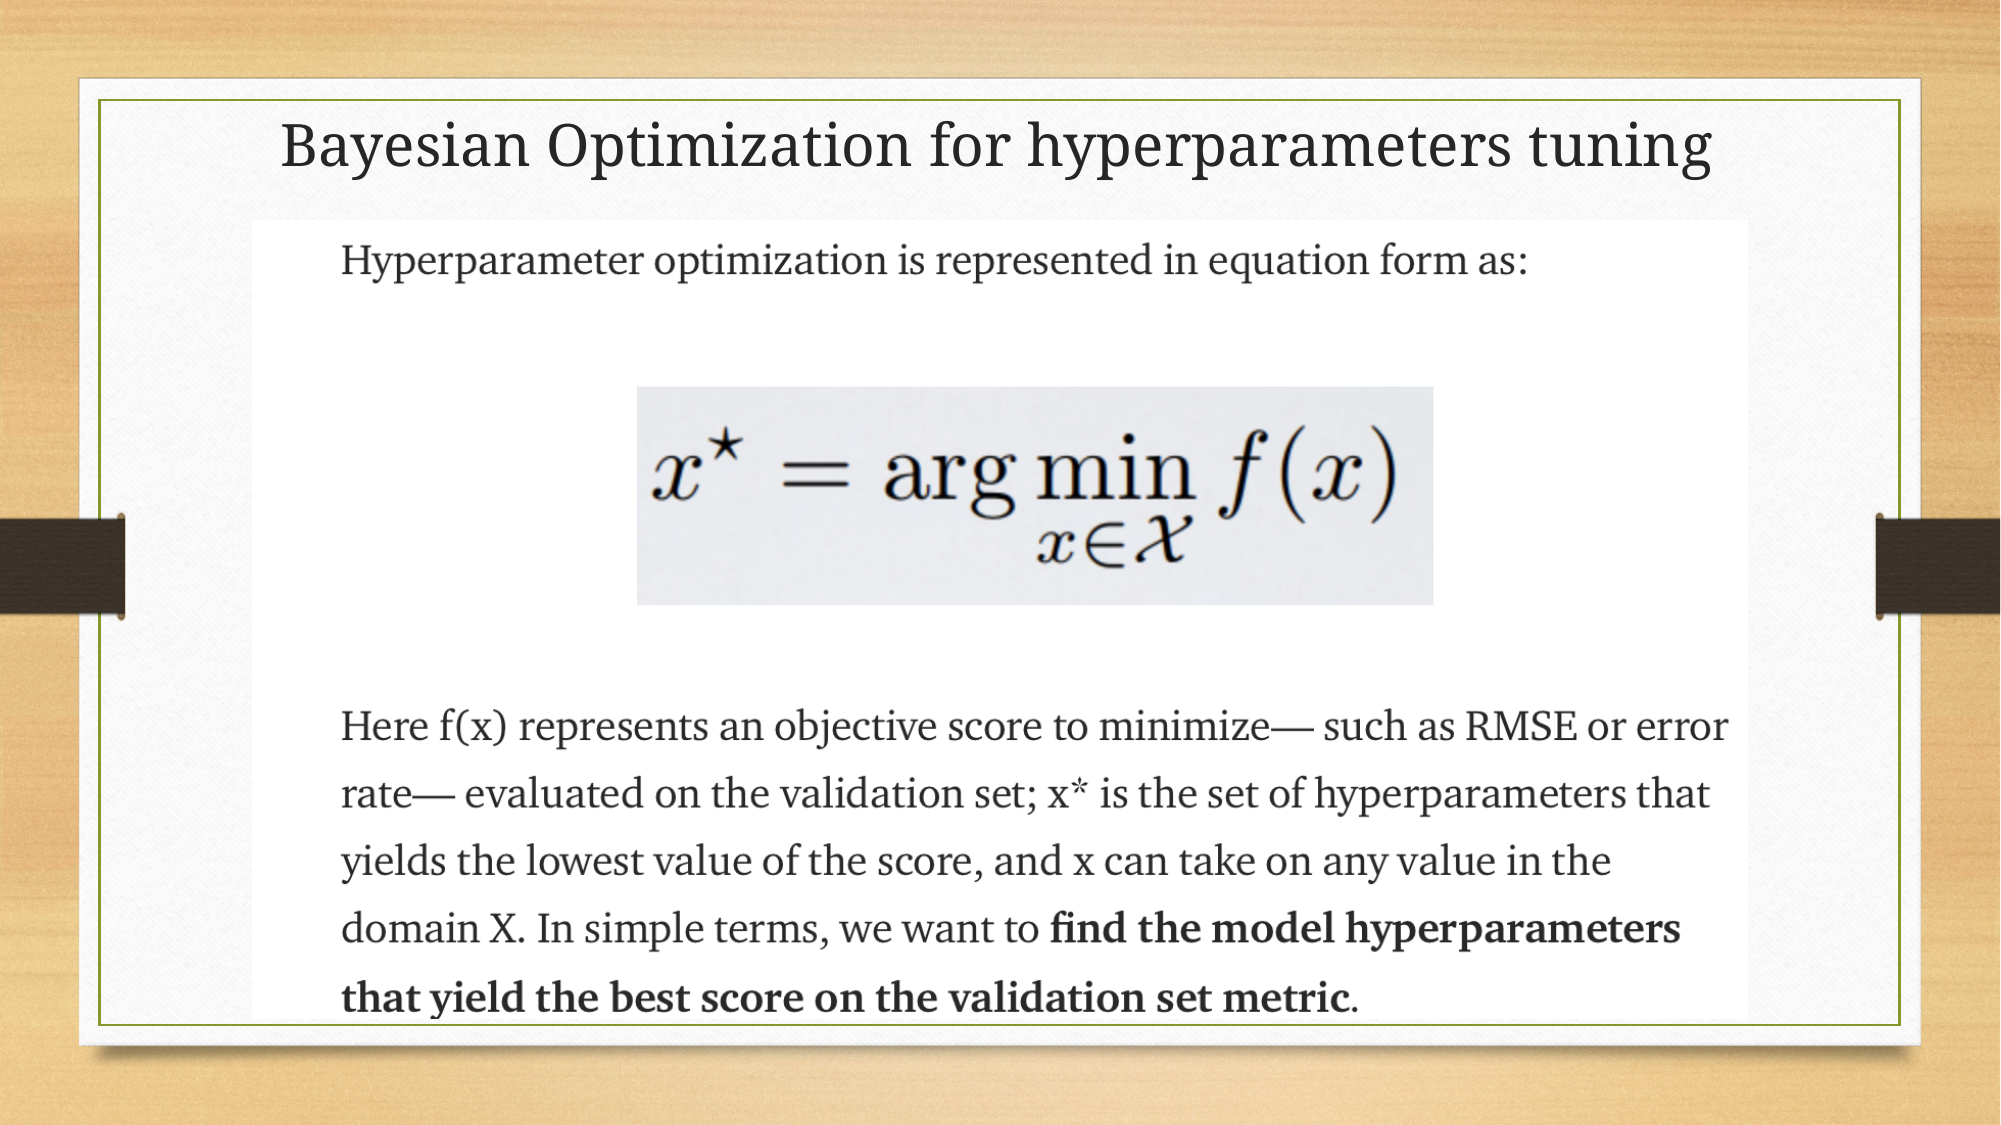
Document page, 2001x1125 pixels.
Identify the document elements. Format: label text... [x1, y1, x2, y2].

picture [0, 0, 2001, 1125]
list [252, 220, 1748, 1020]
title Bayesian Optimization for hyperparameters tuning [97, 99, 1899, 187]
